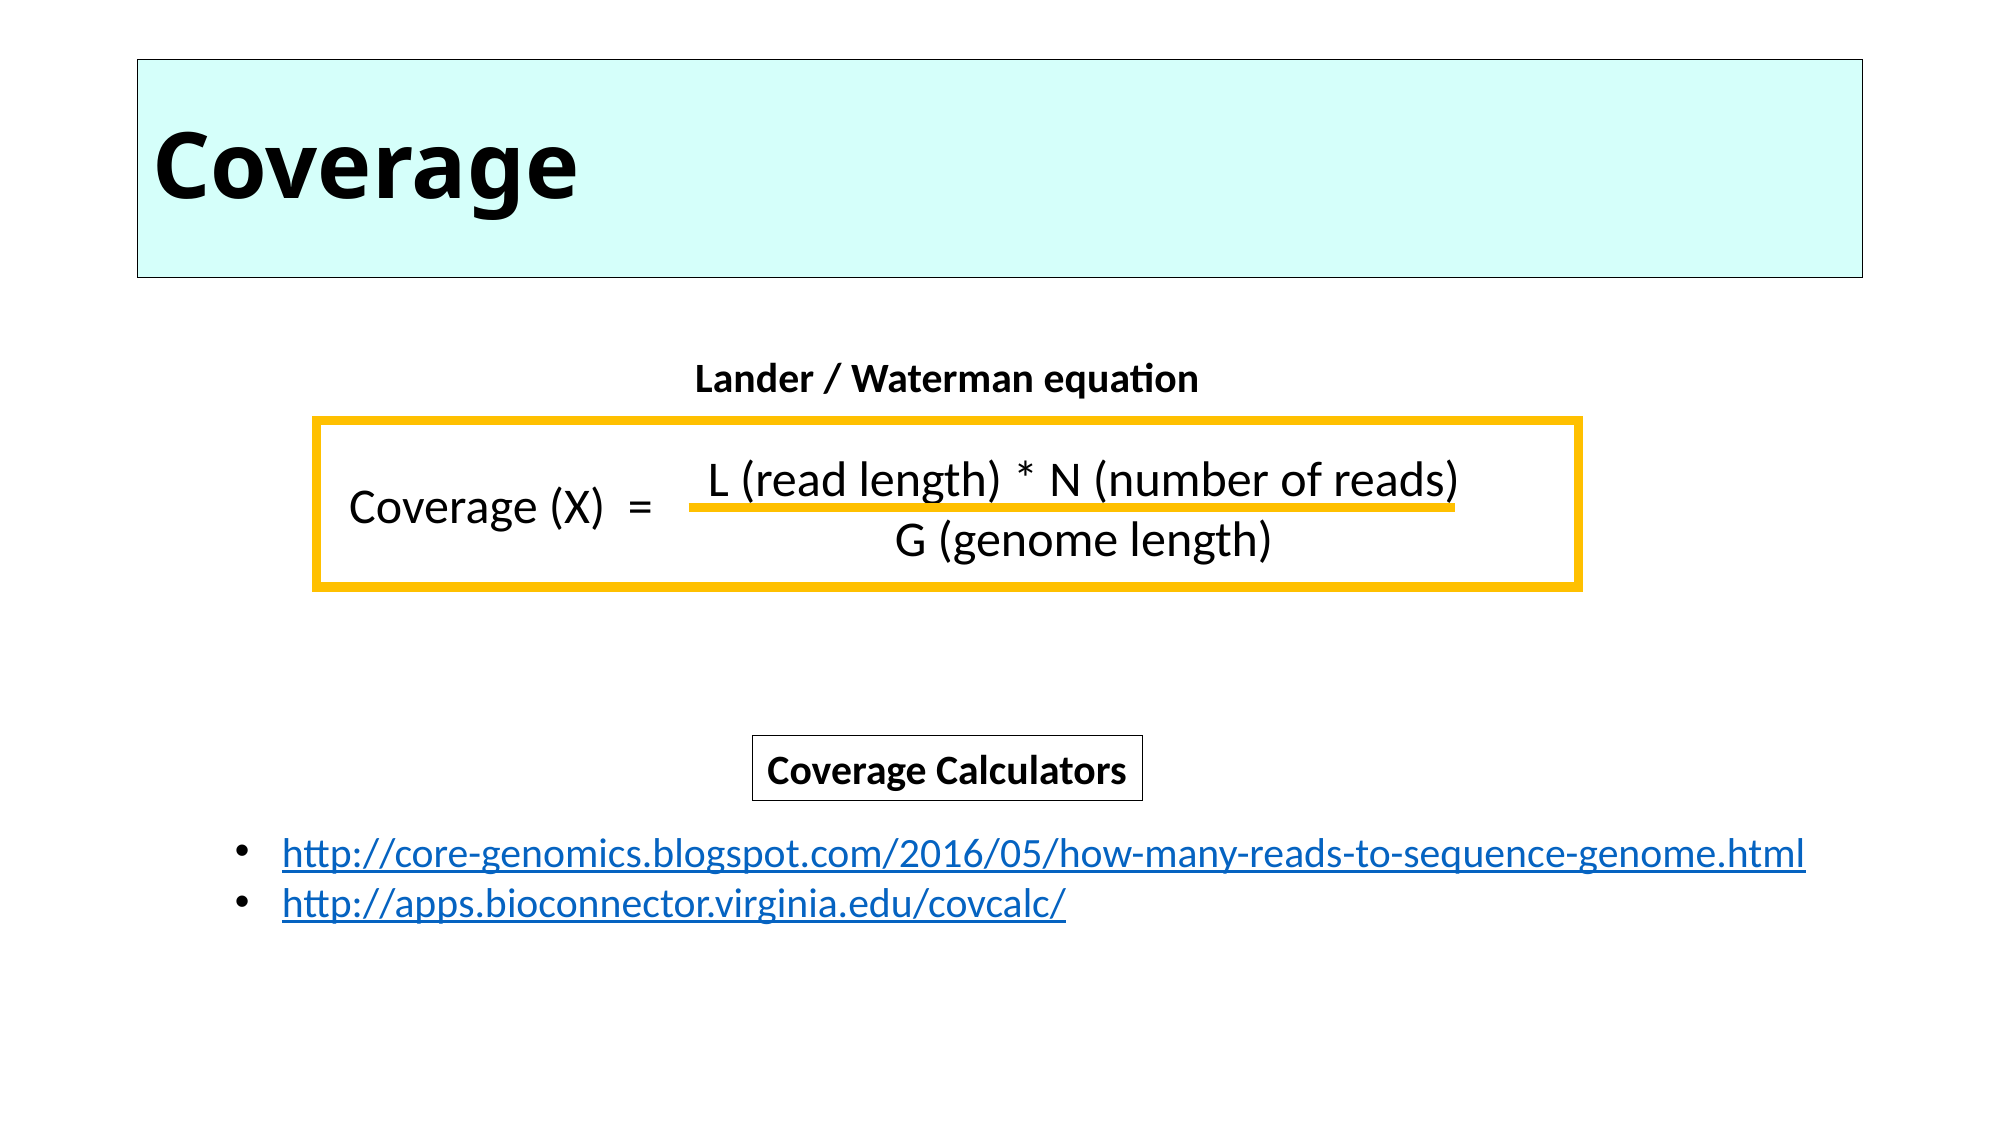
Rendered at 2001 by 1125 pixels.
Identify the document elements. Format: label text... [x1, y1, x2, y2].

text_box Lander / Waterman equation [680, 343, 1215, 409]
title Coverage [137, 59, 1863, 278]
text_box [316, 420, 1579, 587]
text_box http://core-genomics.blogspot.com/2016/05/how-many-reads-to-sequence-genome.html http://apps.bioconnector.virginia.edu/covcalc/ [220, 818, 1863, 934]
text_box Coverage Calculators [752, 735, 1143, 801]
